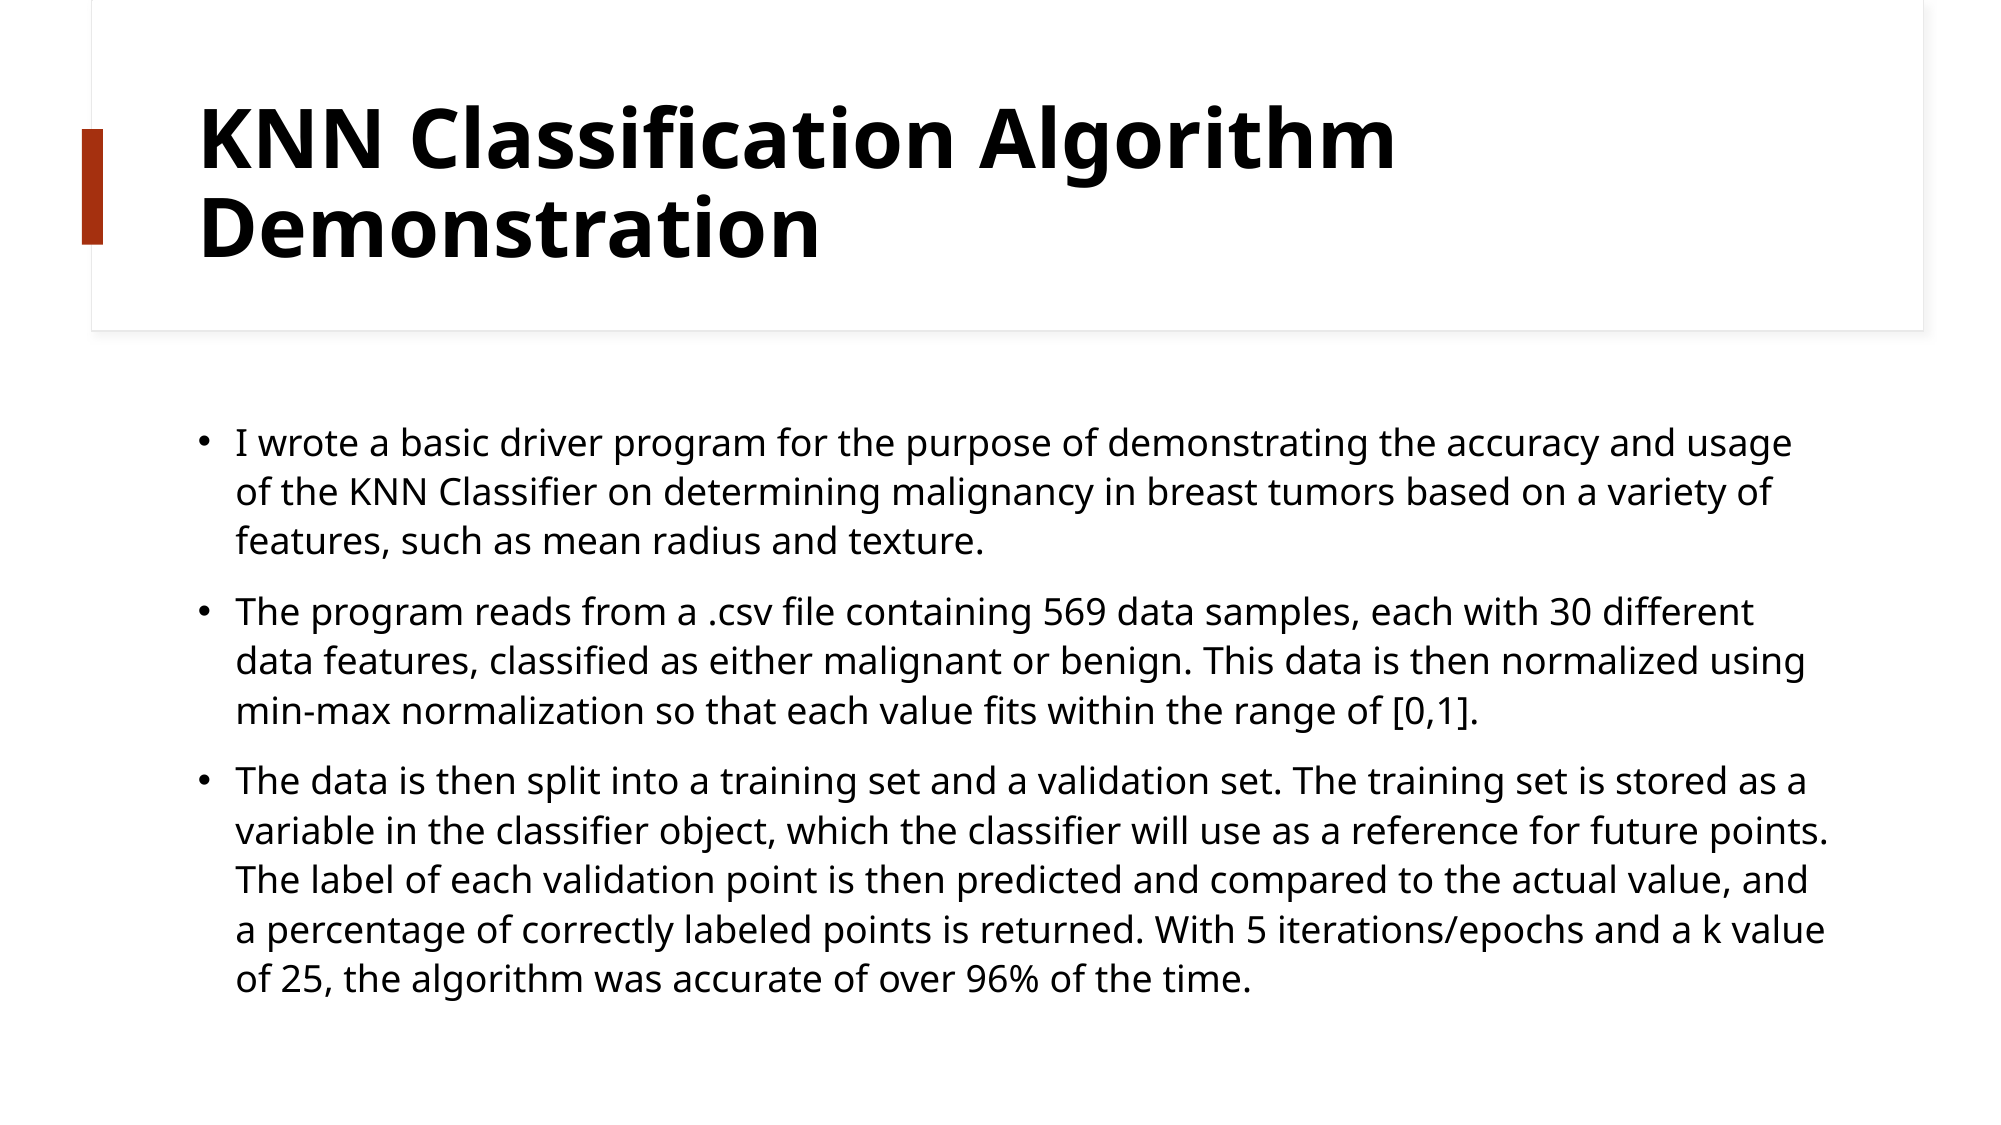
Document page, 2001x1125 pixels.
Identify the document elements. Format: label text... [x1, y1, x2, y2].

list I wrote a basic driver program for the purpose of demonstrating the accuracy and usage of the KNN Classifier on determining malignancy in breast tumors based on a variety of features, such as mean radius and texture. The program reads from a .csv file containing 569 data samples, each with 30 different data features, classified as either malignant or benign. This data is then normalized using min-max normalization so that each value fits within the range of [0,1]. The data is then split into a training set and a validation set. The training set is stored as a variable in the classifier object, which the classifier will use as a reference for future points. The label of each validation point is then predicted and compared to the actual value, and a percentage of correctly labeled points is returned. With 5 iterations/epochs and a k value of 25, the algorithm was accurate of over 96% of the time. [183, 406, 1851, 1013]
title KNN Classification Algorithm Demonstration [183, 90, 1851, 284]
